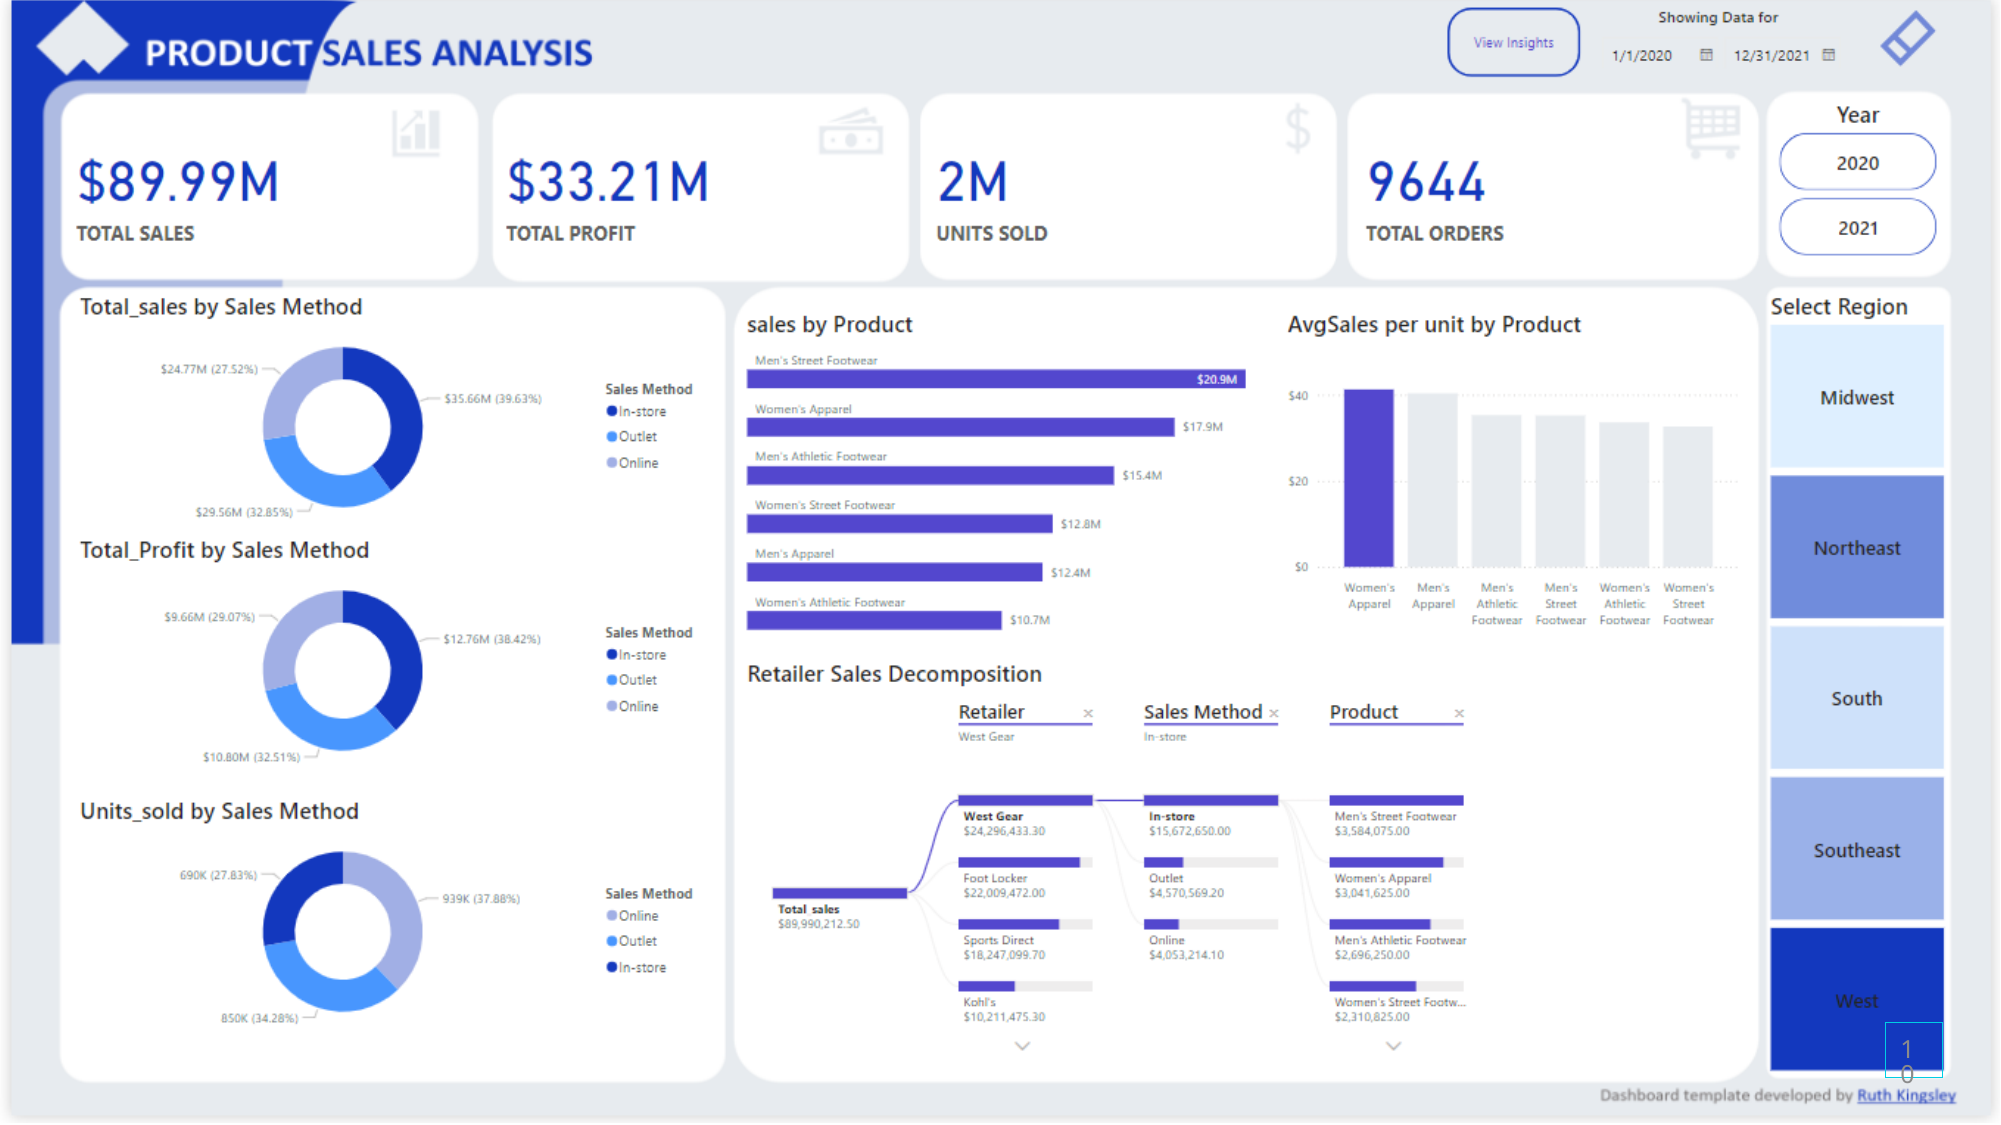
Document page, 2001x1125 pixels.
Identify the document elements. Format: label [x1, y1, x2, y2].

list [0, 0, 2000, 1123]
